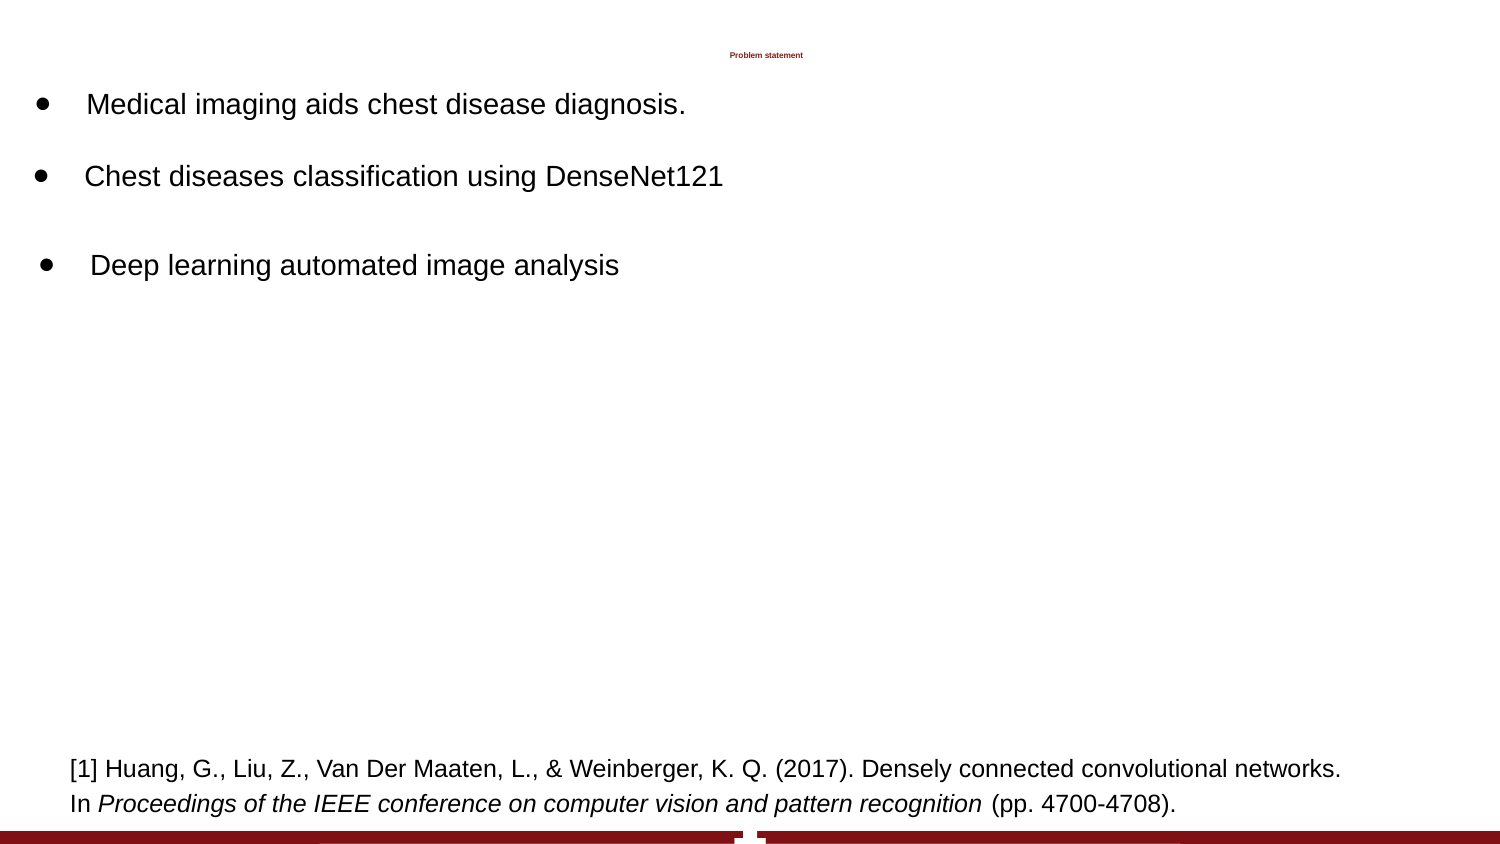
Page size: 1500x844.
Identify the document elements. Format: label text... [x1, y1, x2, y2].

text_box [1] Huang, G., Liu, Z., Van Der Maaten, L., & Weinberger, K. Q. (2017). Densely connected convolutional networks. In Proceedings of the IEEE conference on computer vision and pattern recognition (pp. 4700-4708). [54, 733, 1478, 832]
picture [0, 831, 1500, 844]
text_box Chest diseases classification using DenseNet121 [0, 149, 856, 248]
list Medical imaging aids chest disease diagnosis. [0, 74, 1431, 123]
title Problem statement [16, 17, 1500, 66]
text_box Deep learning automated image analysis [0, 225, 846, 296]
